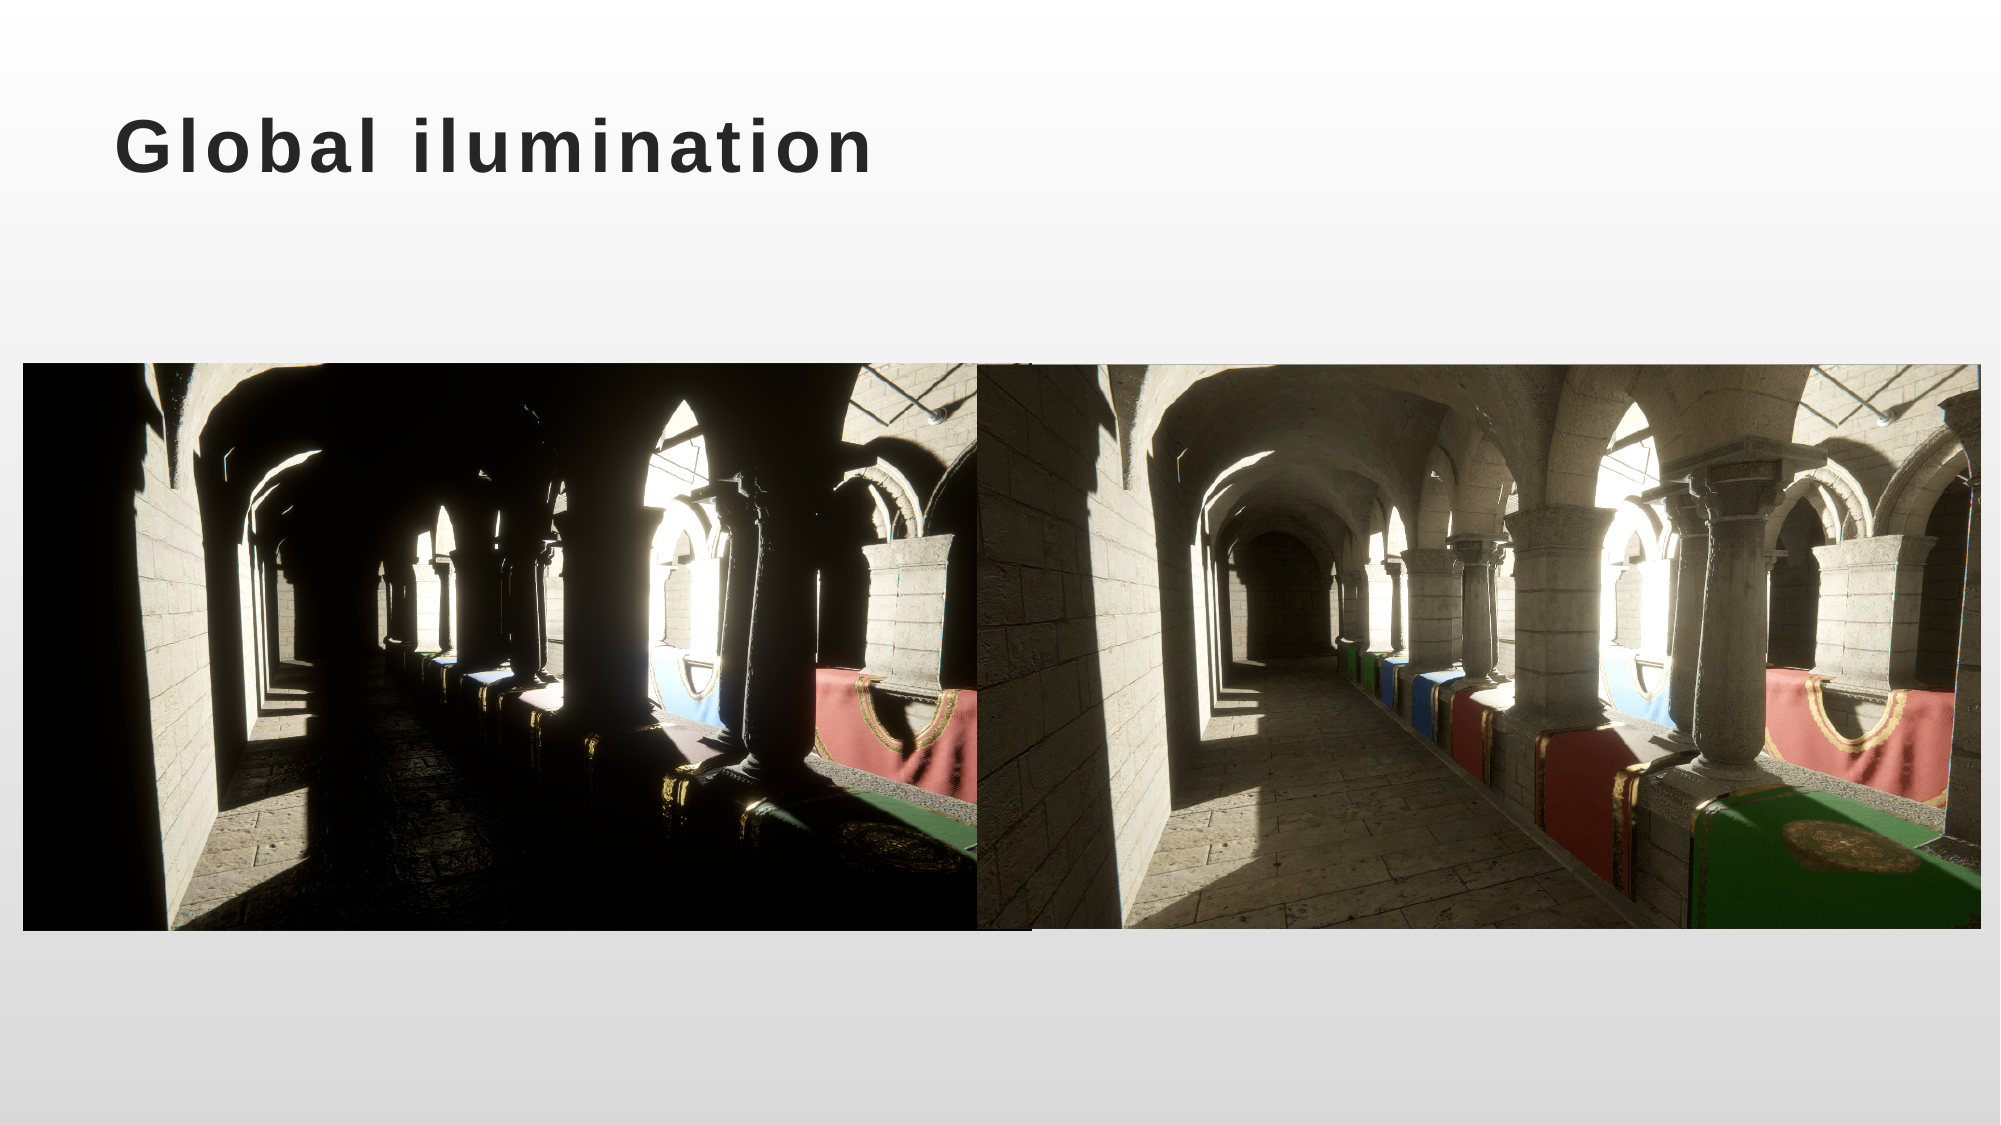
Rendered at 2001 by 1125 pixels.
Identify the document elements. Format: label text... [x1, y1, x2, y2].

picture [22, 310, 1981, 983]
title Global ilumination [99, 84, 1900, 201]
